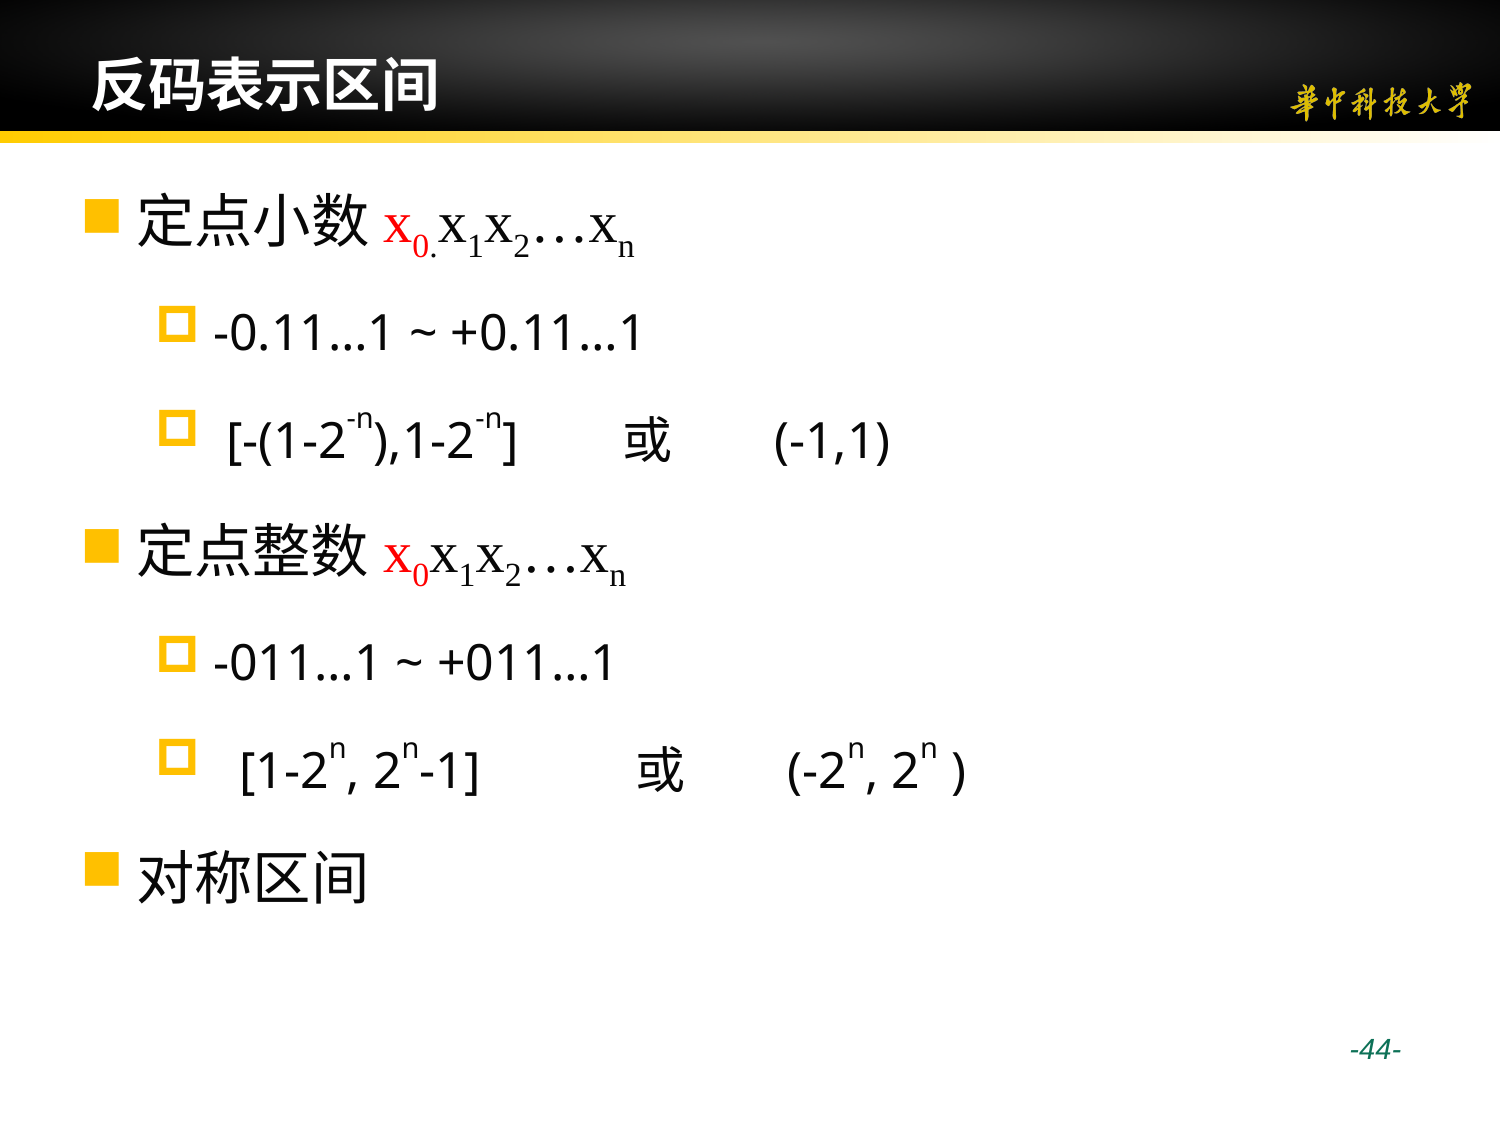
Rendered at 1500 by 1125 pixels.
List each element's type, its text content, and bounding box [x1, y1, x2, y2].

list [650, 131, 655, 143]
list 定点小数x0.x1x2…xn -0.11…1 ~ +0.11…1 [-(1-2-n),1-2-n] 或 (-1,1) 定点整数x0x1x2…xn -011…1 ~ +011…1 [1-2n, 2n-1] 或 (-2n, 2n ) 对称区间 [64, 160, 1414, 988]
slide_number -44- [1257, 1023, 1425, 1102]
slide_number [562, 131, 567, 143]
title 反码表示区间 [74, 34, 1426, 131]
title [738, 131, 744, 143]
picture [0, 0, 1500, 131]
